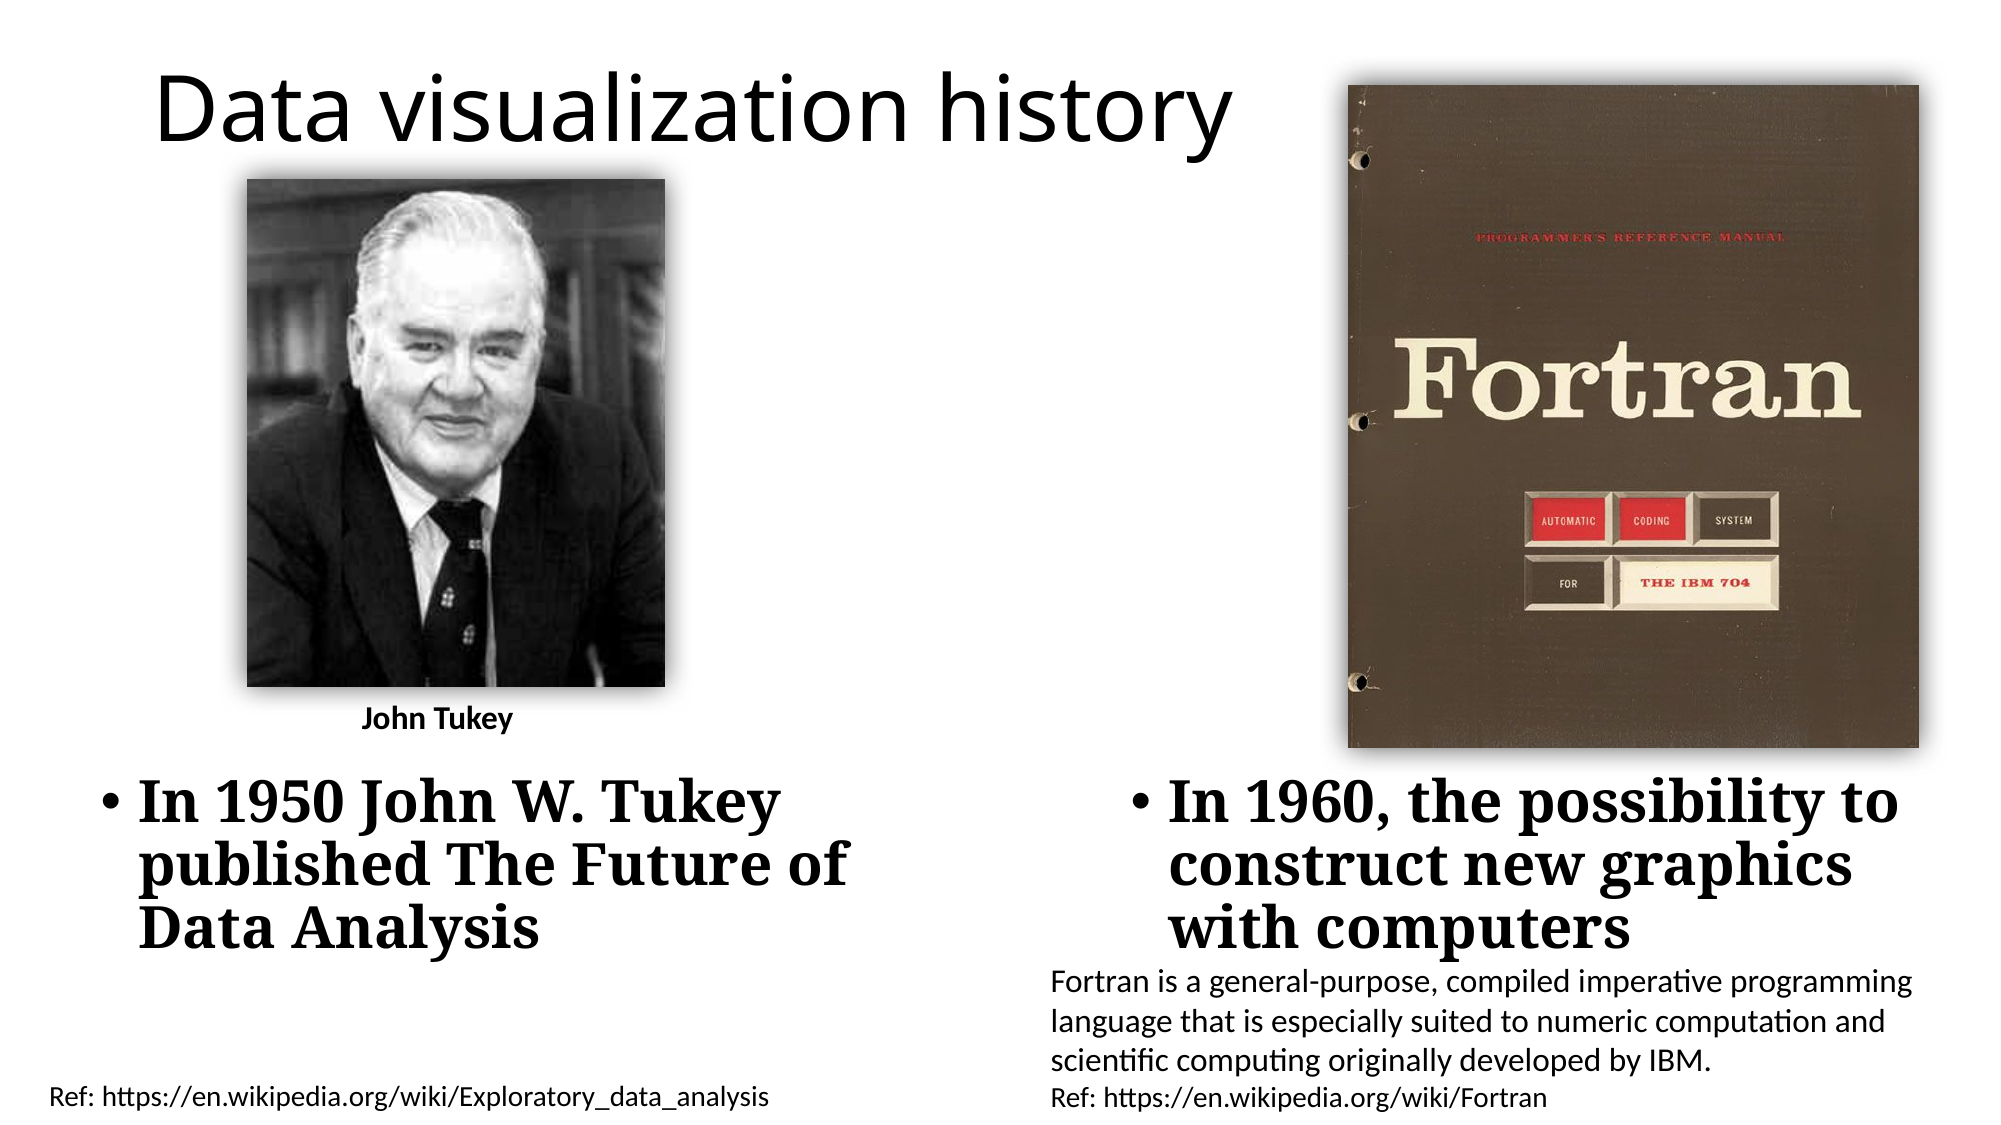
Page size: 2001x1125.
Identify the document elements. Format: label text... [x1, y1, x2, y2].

text_box In 1950 John W. Tukey published The Future of Data Analysis [85, 765, 949, 973]
picture [247, 179, 665, 687]
title Data visualization history [137, 3, 1863, 221]
list In 1960, the possibility to construct new graphics with computers [1115, 765, 1979, 973]
picture [1348, 85, 1919, 748]
text_box John Tukey [347, 688, 565, 744]
text_box Fortran is a general-purpose, compiled imperative programming language that is especially suited to numeric computation and scientific computing originally developed by IBM. Ref: https://en.wikipedia.org/wiki/Fortran [1035, 951, 1966, 1121]
text_box Ref: https://en.wikipedia.org/wiki/Exploratory_data_analysis [34, 1069, 897, 1120]
